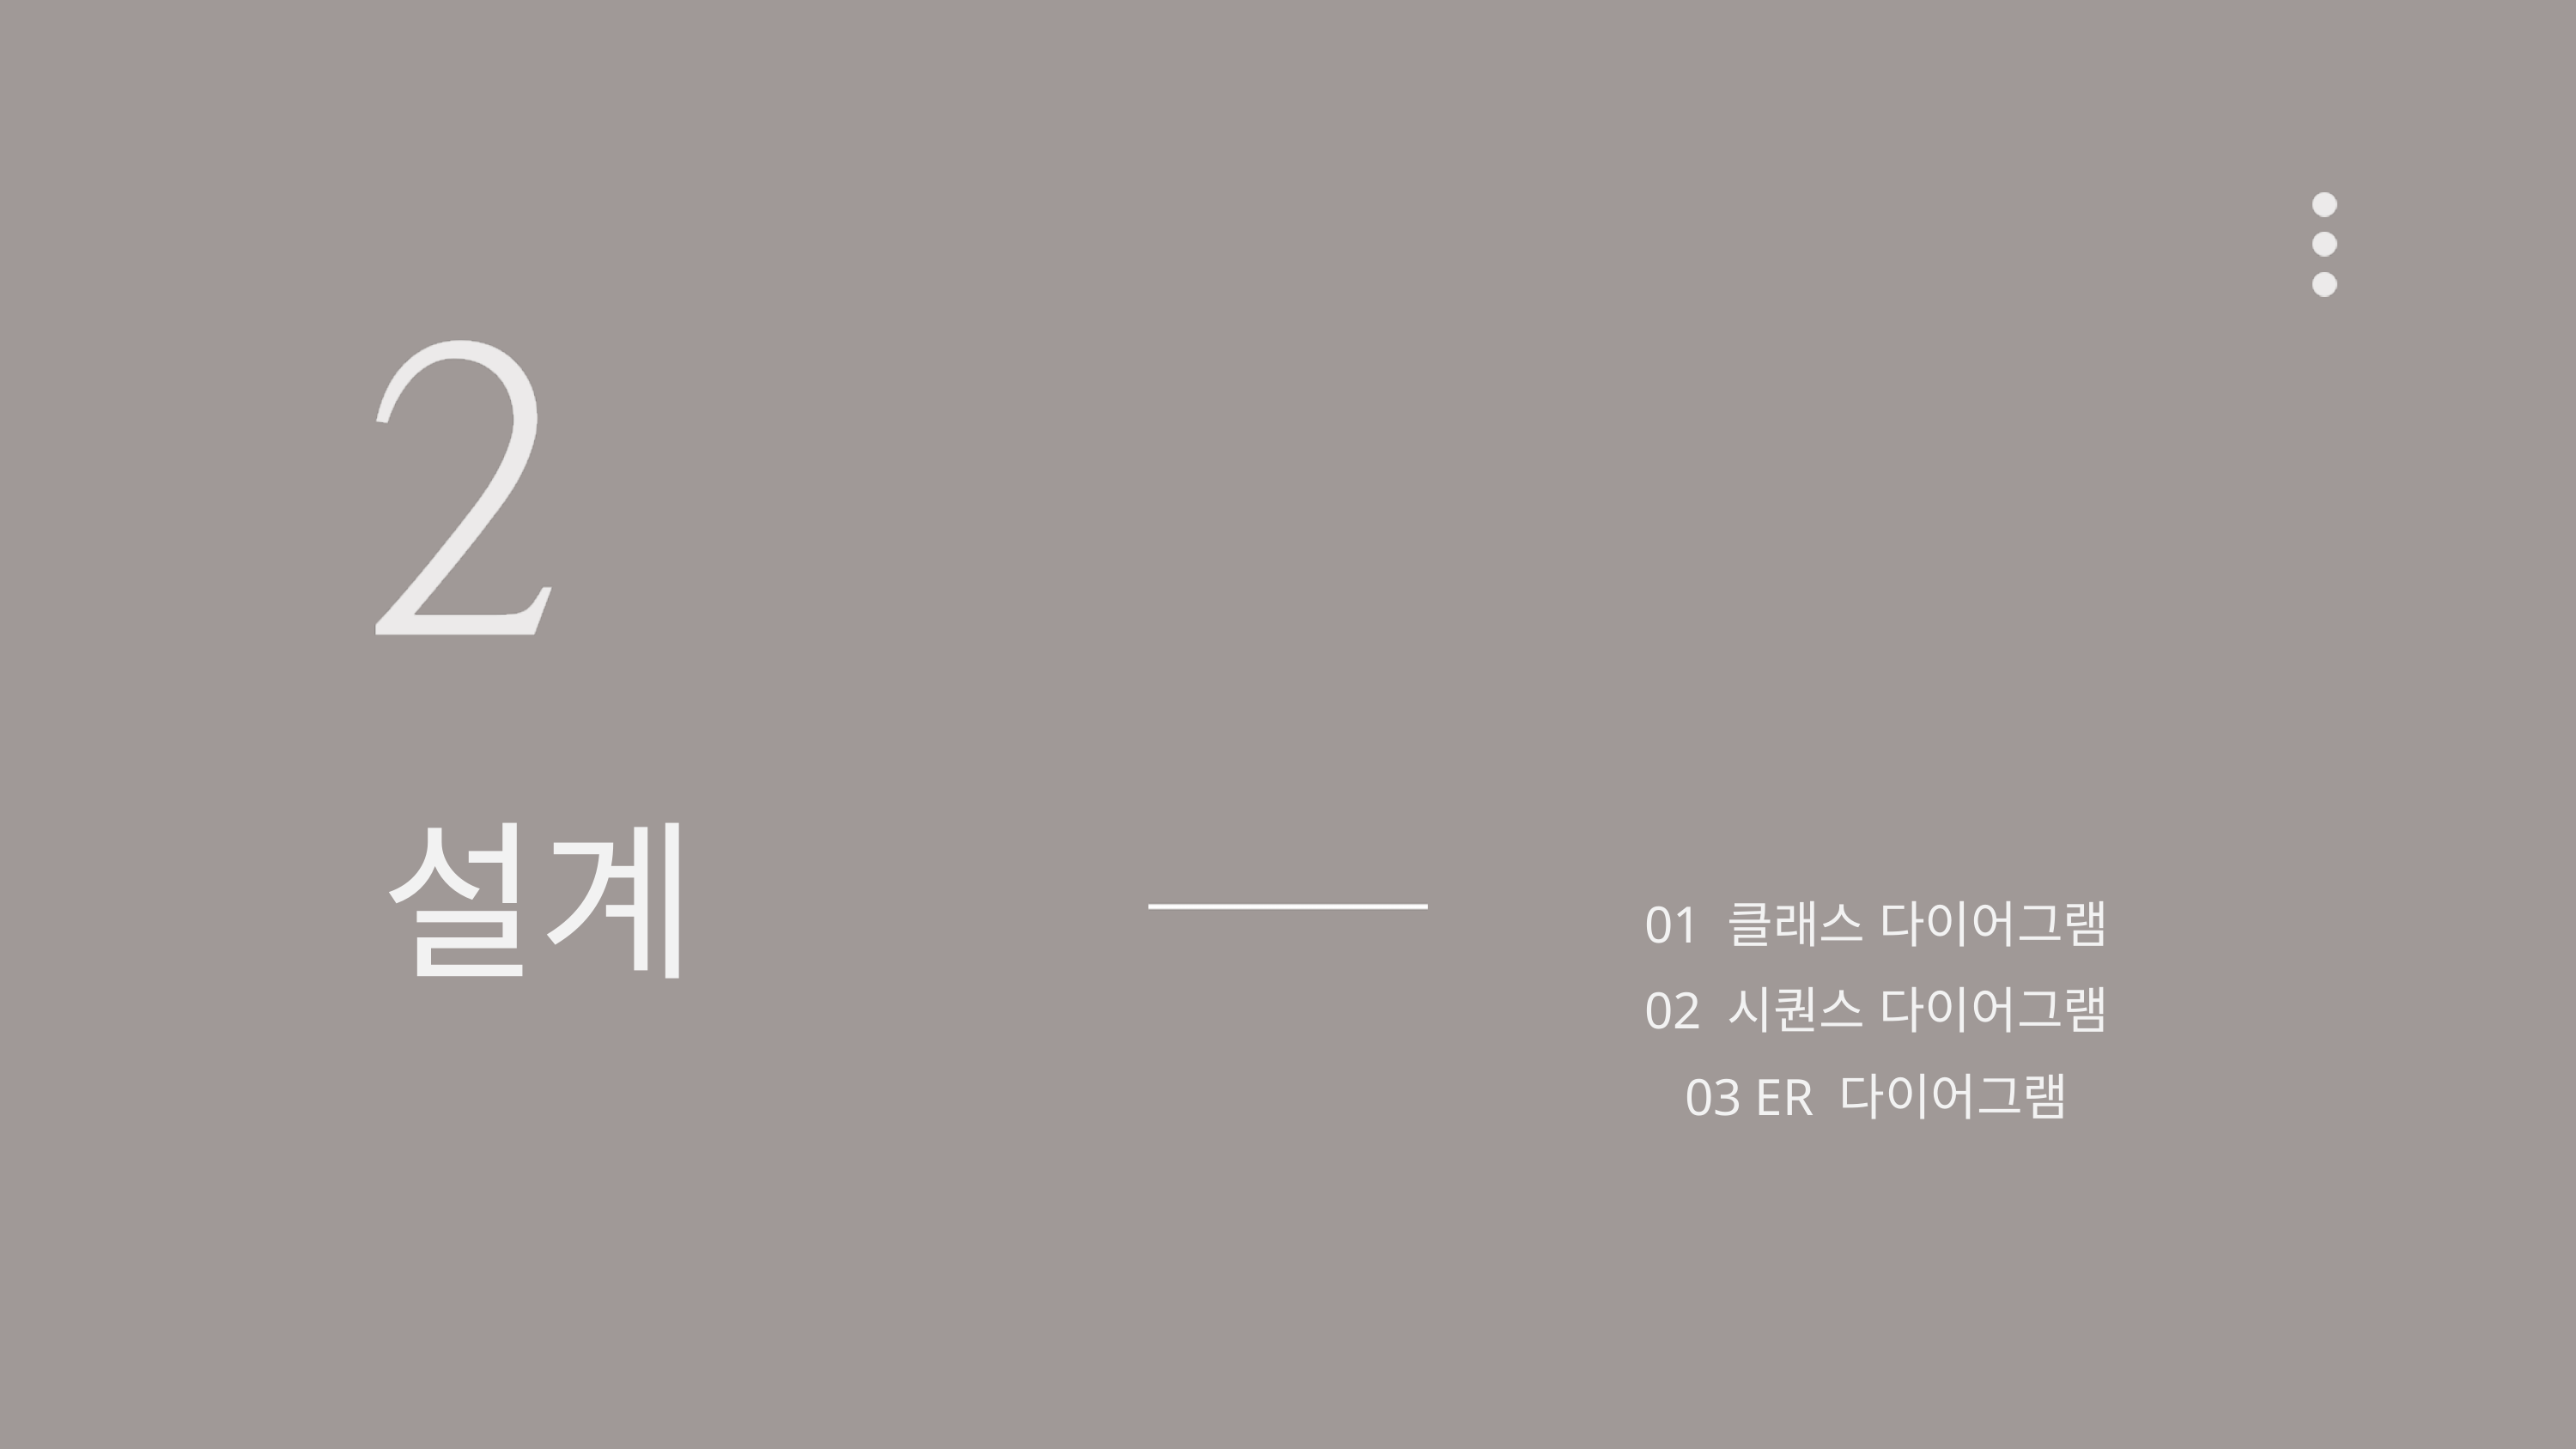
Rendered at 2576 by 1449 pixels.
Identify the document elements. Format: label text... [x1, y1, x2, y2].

picture [294, 164, 748, 915]
text_box 01 클래스 다이어그램 [1501, 886, 2252, 960]
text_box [2312, 192, 2338, 297]
text_box 설계 [368, 683, 854, 1006]
text_box 03 ER 다이어그램 [1501, 1058, 2252, 1132]
picture [1147, 896, 1428, 918]
text_box 02 시퀀스 다이어그램 [1501, 973, 2252, 1046]
